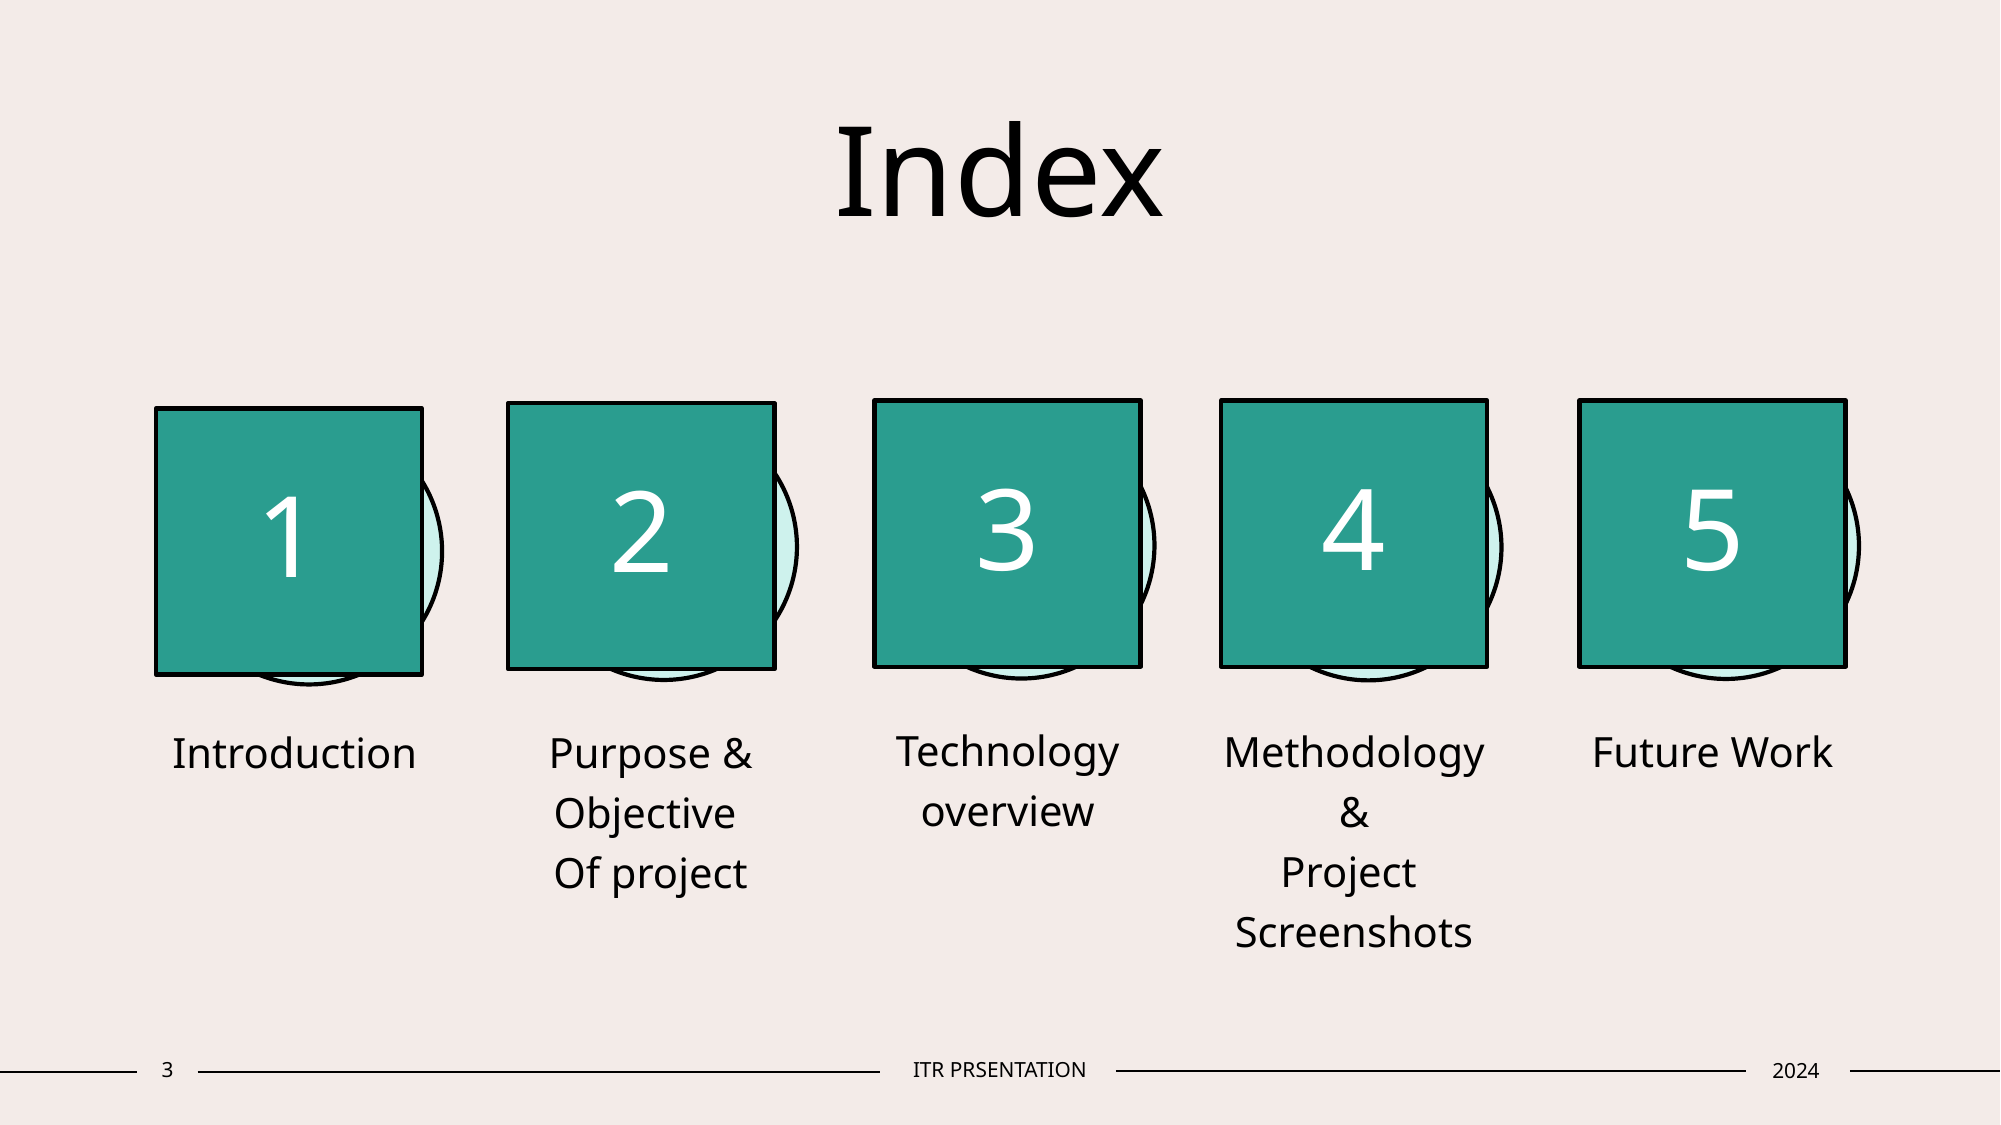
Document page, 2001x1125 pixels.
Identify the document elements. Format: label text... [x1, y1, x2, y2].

list Future Work [1552, 708, 1873, 813]
list Introduction [135, 709, 455, 813]
footer ITR PRSENTATION [879, 1050, 1120, 1091]
slide_number 2024 [1743, 1050, 1849, 1091]
list 2 [506, 401, 777, 671]
list 4 [1219, 398, 1489, 669]
list Purpose & Objective Of project [490, 709, 811, 814]
slide_number 3 [137, 1050, 198, 1091]
list 1 [154, 406, 424, 677]
list Technology overview [847, 707, 1168, 812]
title Index [187, 83, 1813, 251]
list 5 [1577, 398, 1848, 669]
list Methodology & Project Screenshots [1194, 708, 1514, 813]
list 3 [872, 398, 1143, 669]
